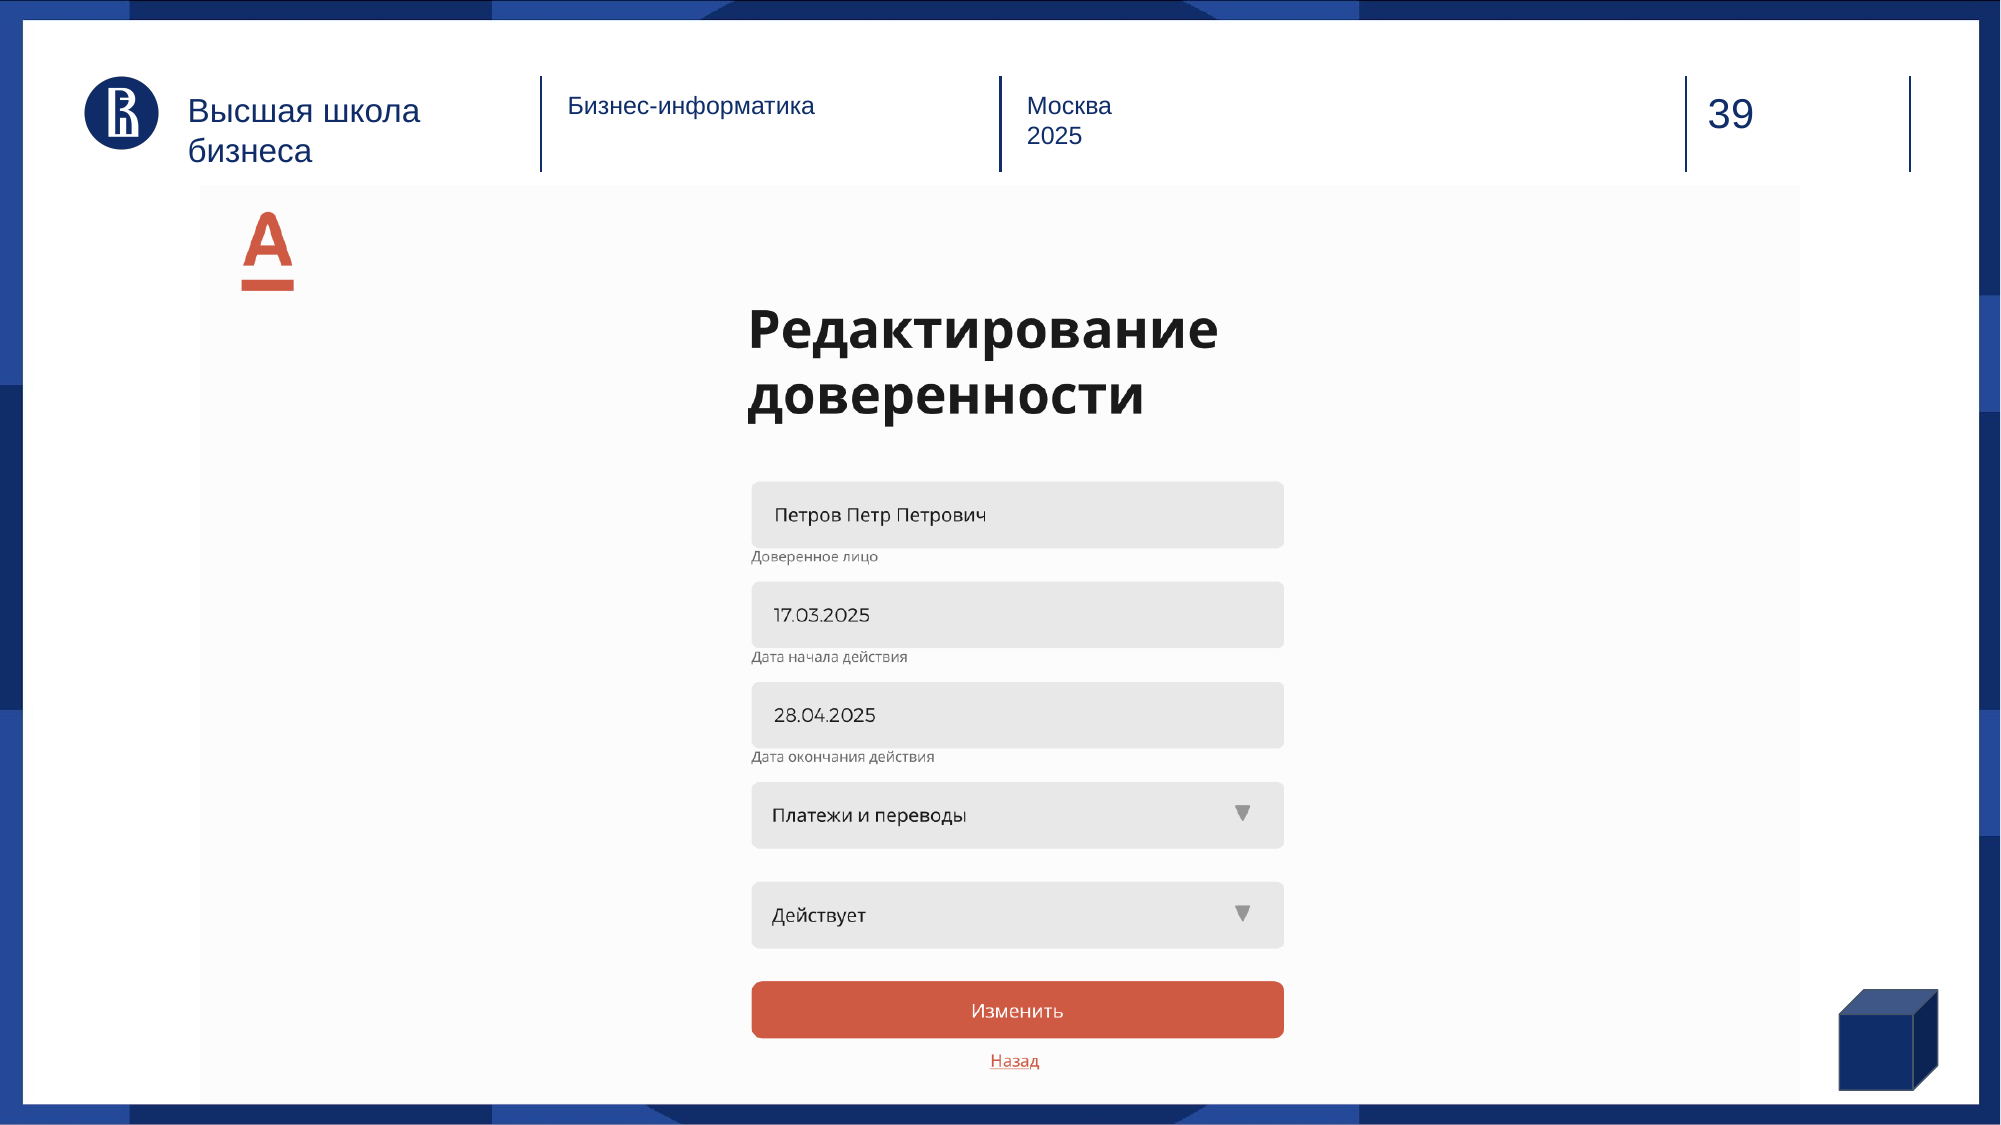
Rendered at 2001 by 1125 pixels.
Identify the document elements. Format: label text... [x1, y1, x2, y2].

list Высшая школа бизнеса [187, 88, 500, 157]
list Бизнес-информатика [567, 90, 907, 157]
list Москва 2025 [1026, 90, 1367, 157]
text_box [1839, 989, 1938, 1091]
picture [0, 0, 2001, 1125]
